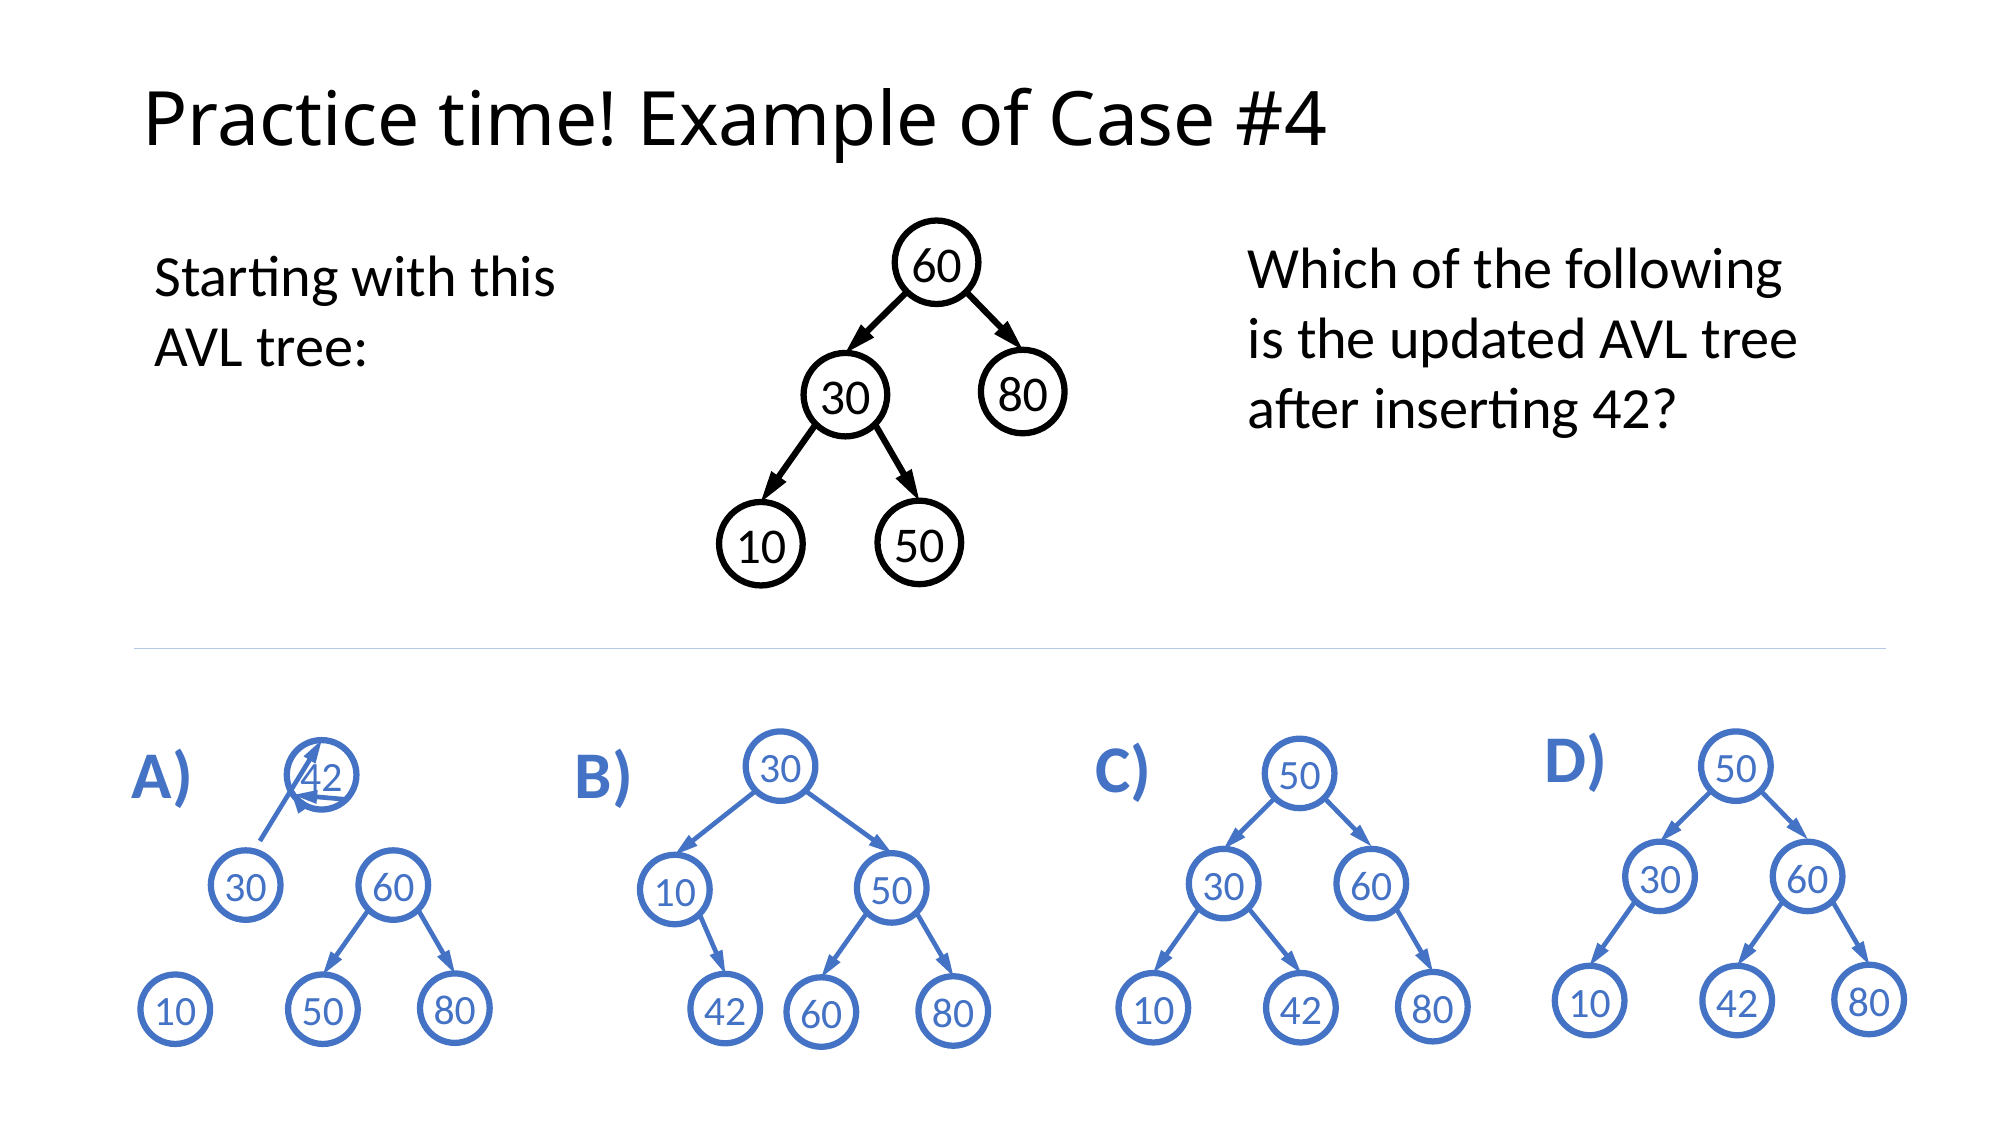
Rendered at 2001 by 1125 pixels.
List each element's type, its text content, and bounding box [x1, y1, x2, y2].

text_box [719, 220, 1065, 586]
text_box Starting with this AVL tree: [139, 230, 651, 386]
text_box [140, 740, 490, 1044]
text_box D) [1529, 707, 1624, 809]
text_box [639, 731, 989, 1047]
text_box Which of the following is the updated AVL tree after inserting 42? [1233, 222, 1819, 448]
text_box B) [559, 724, 654, 826]
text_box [1554, 731, 1905, 1036]
list A) [116, 724, 211, 826]
title Practice time! Example of Case #4 [127, 35, 1853, 207]
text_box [1118, 738, 1468, 1043]
text_box C) [1080, 718, 1175, 819]
